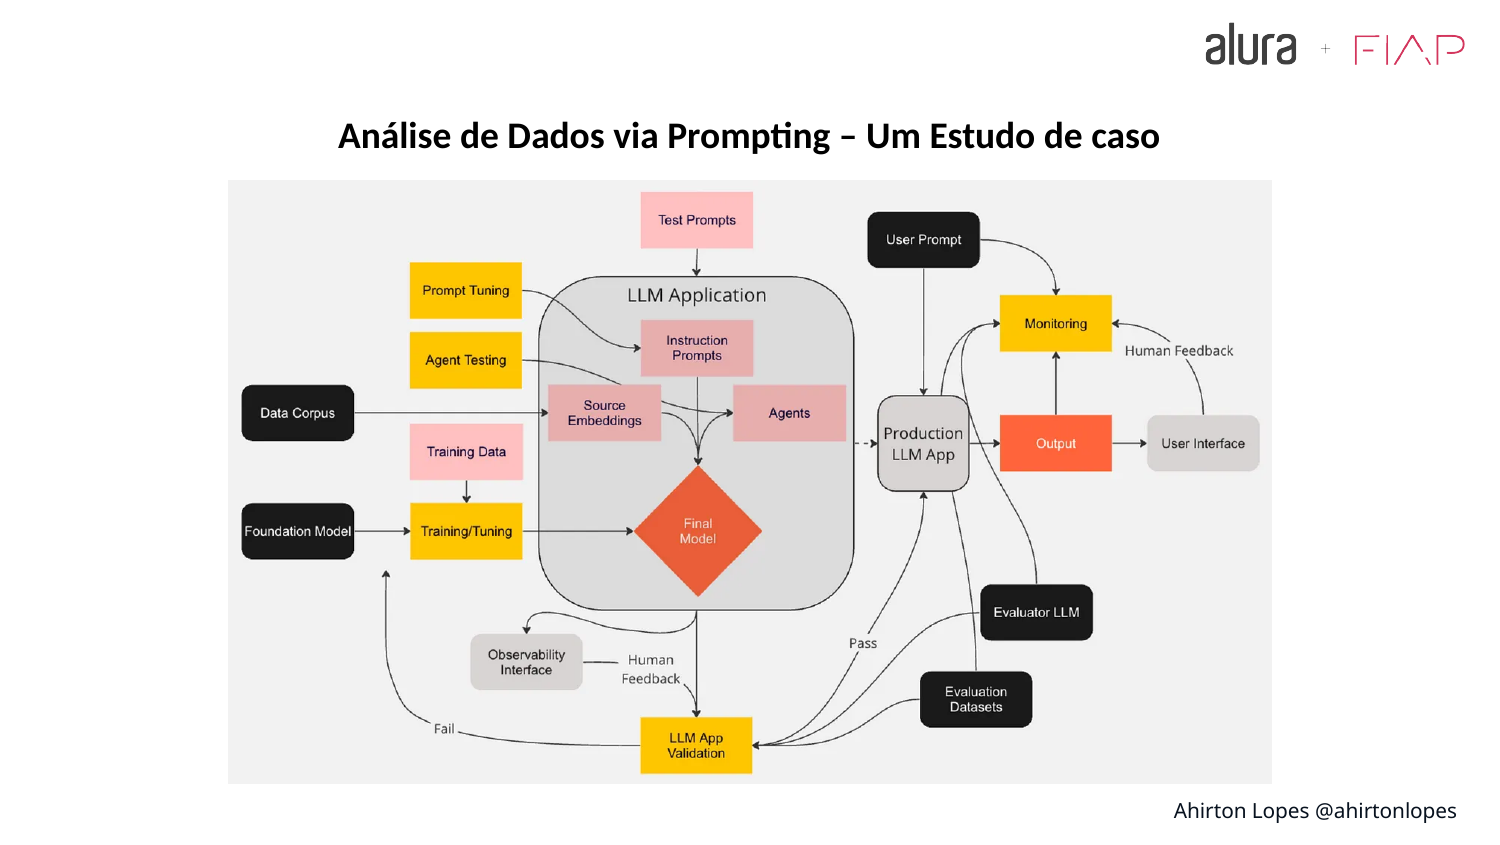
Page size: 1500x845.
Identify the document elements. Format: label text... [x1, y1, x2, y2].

picture [227, 180, 1273, 784]
text_box Ahirton Lopes @ahirtonlopes [1159, 789, 1478, 830]
picture [1175, 0, 1500, 101]
list Análise de Dados via Prompting – Um Estudo de caso [103, 103, 1397, 181]
